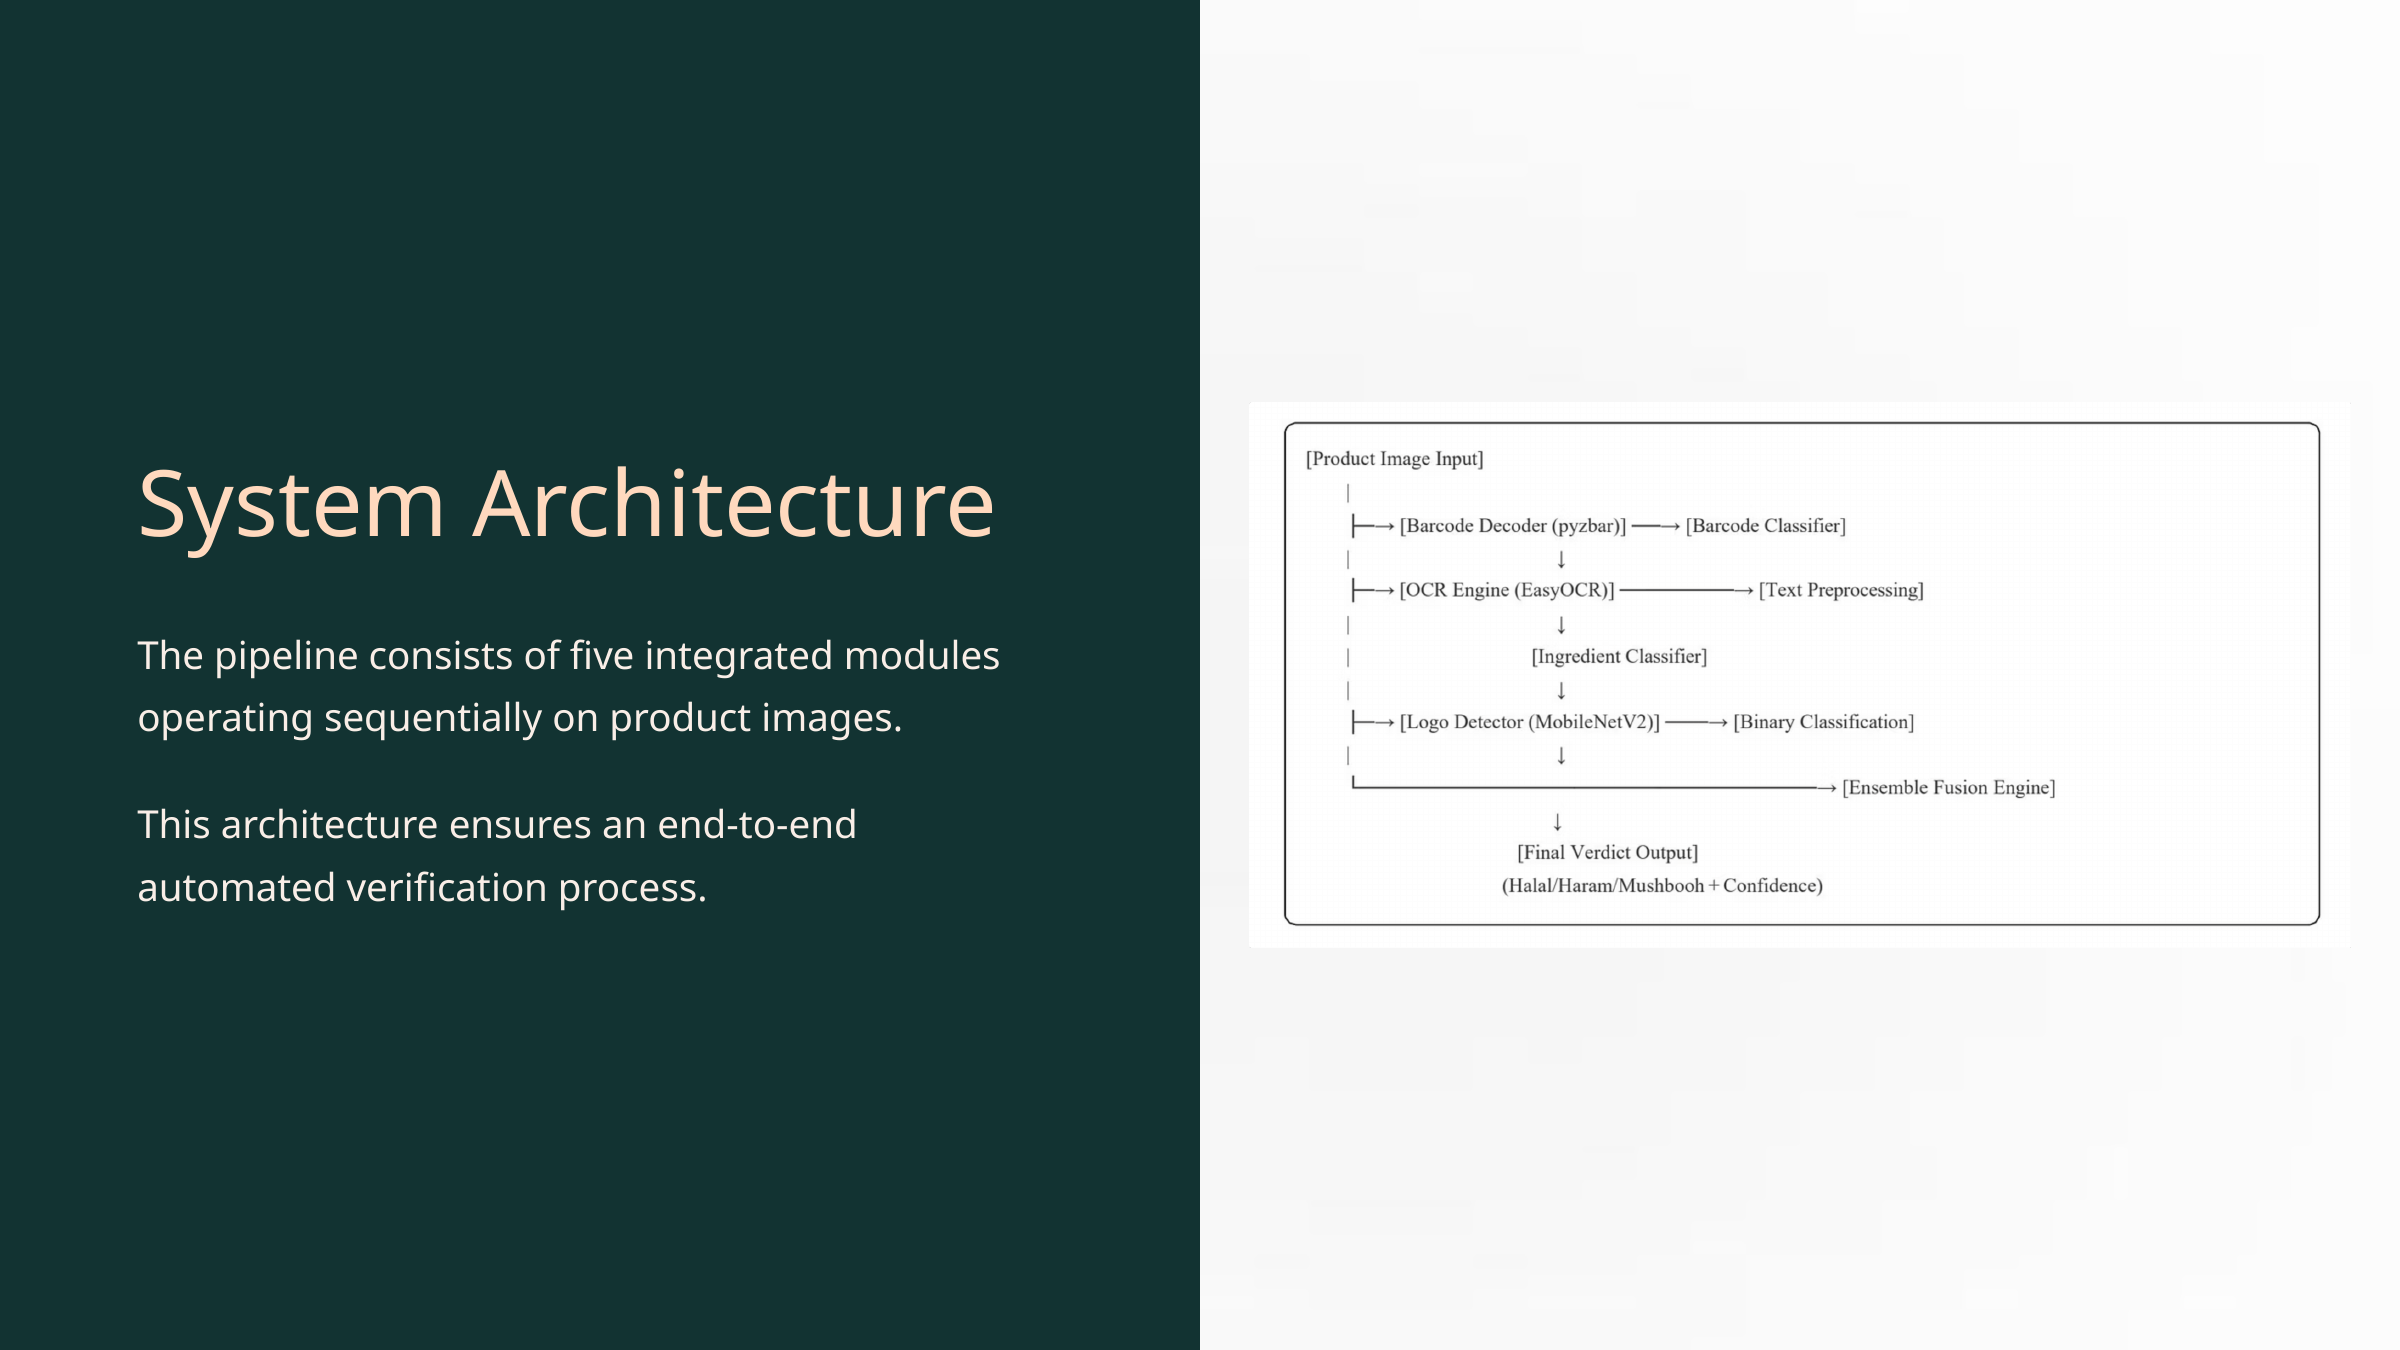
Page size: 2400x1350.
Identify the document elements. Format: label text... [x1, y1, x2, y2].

text_box System Architecture [137, 440, 1062, 556]
picture [1199, 0, 2400, 1350]
text_box The pipeline consists of five integrated modules operating sequentially on product images. [137, 614, 1063, 740]
text_box This architecture ensures an end-to-end automated verification process. [137, 784, 1063, 910]
